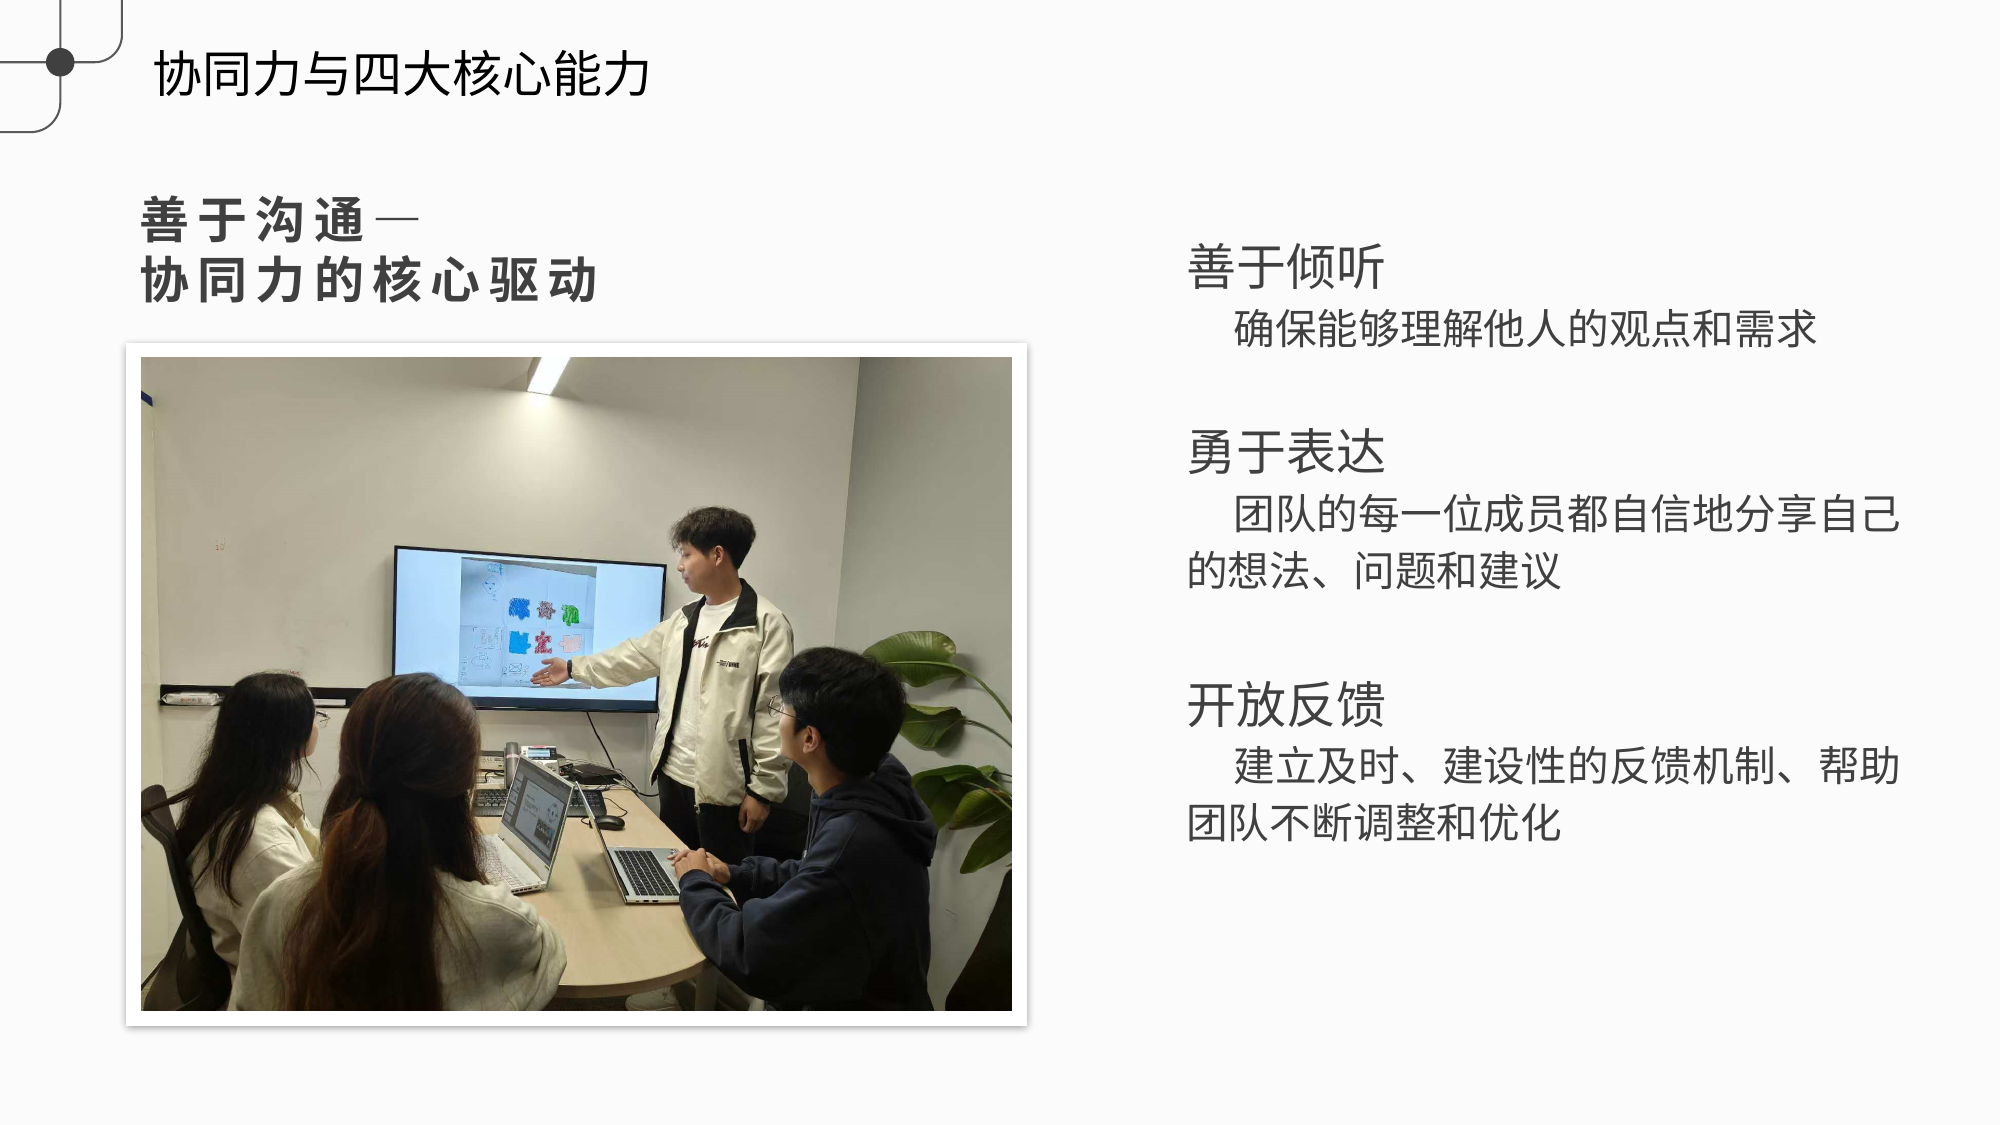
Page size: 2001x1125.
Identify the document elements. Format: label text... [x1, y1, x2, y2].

text_box 善于沟通— 协同力的核心驱动 [124, 181, 861, 317]
text_box 协同力与四大核心能力 [137, 34, 695, 110]
text_box 勇于表达 团队的每一位成员都自信地分享自己的想法、问题和建议 [1171, 404, 1927, 602]
text_box [134, 12, 872, 162]
picture [140, 357, 1013, 1011]
text_box 开放反馈 建立及时、建设性的反馈机制、帮助团队不断调整和优化 [1171, 657, 1927, 855]
text_box 善于倾听 确保能够理解他人的观点和需求 [1171, 219, 1848, 360]
